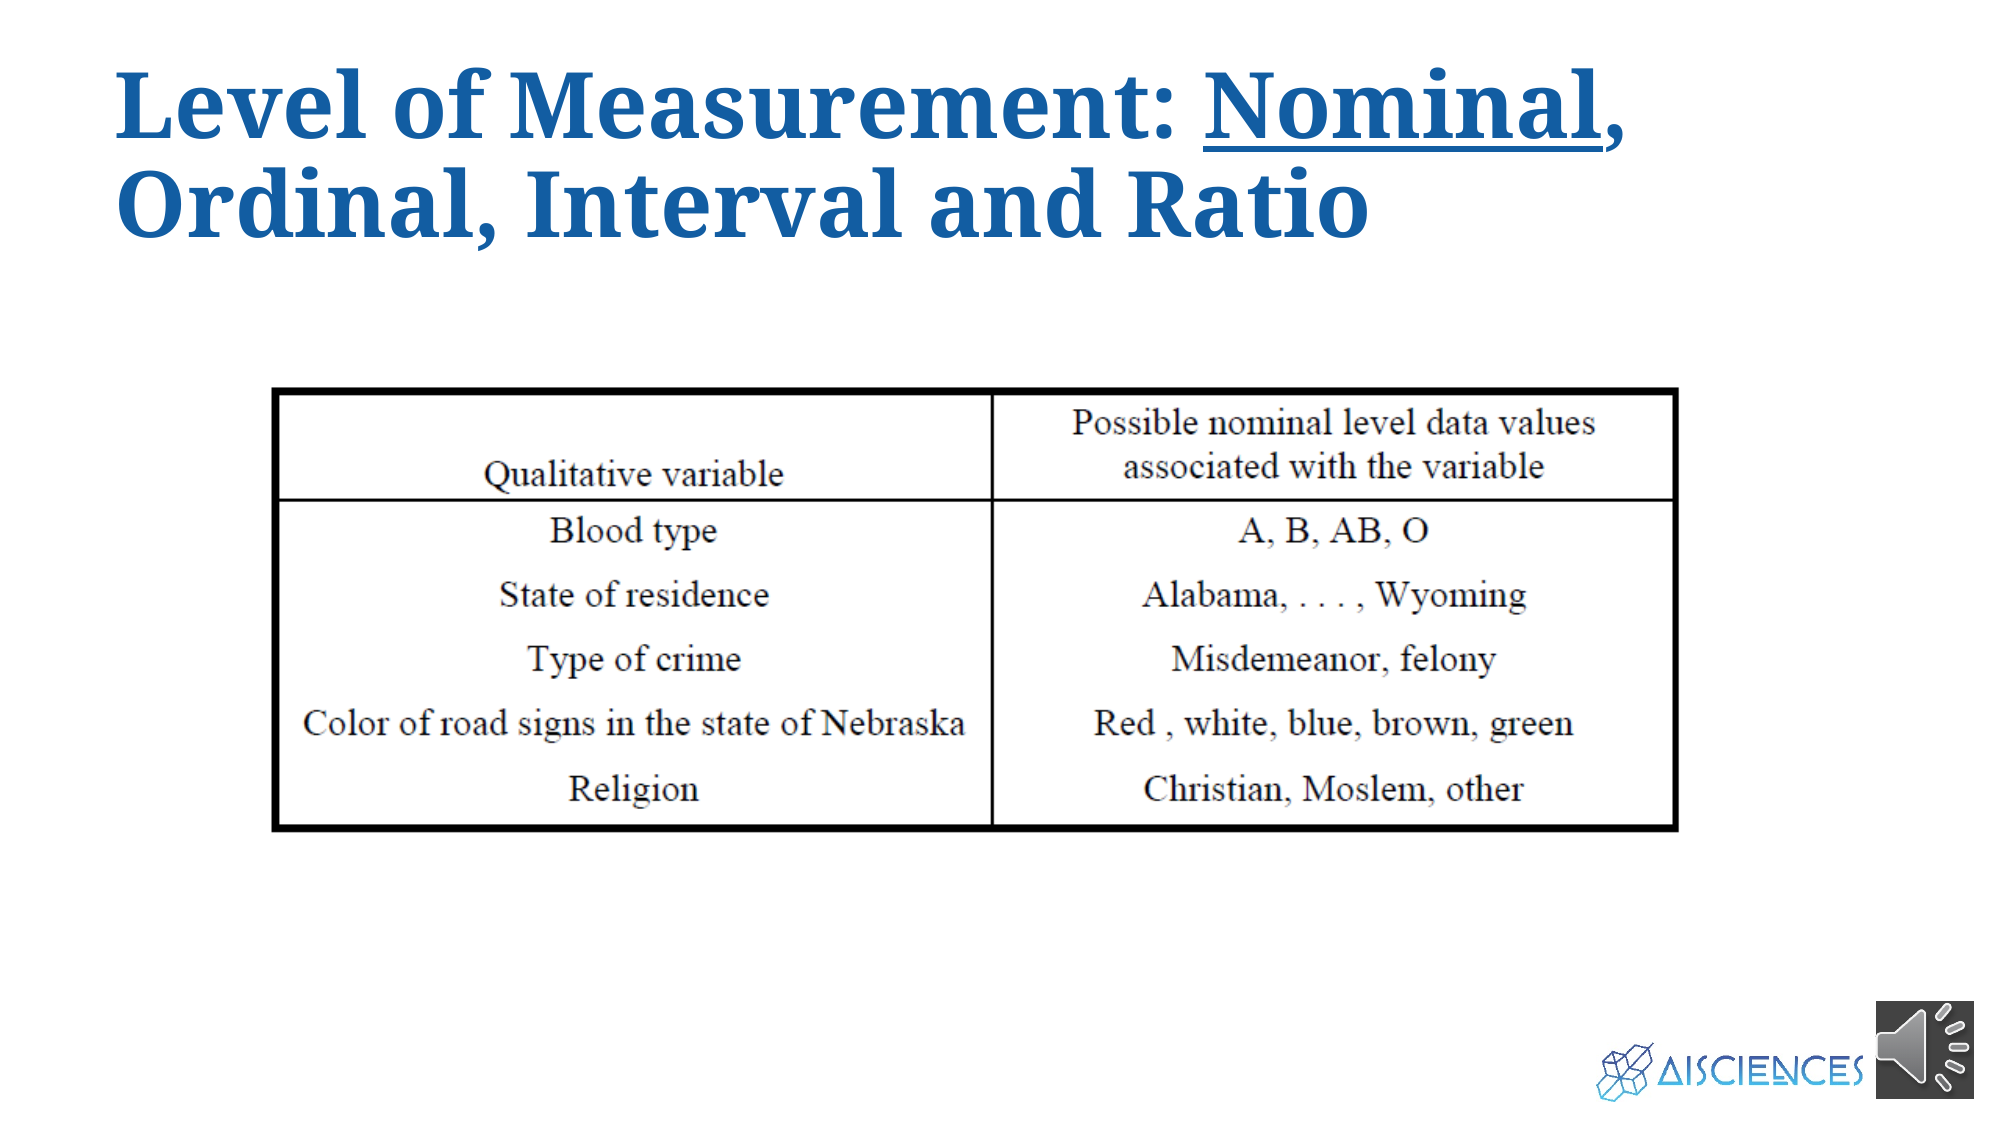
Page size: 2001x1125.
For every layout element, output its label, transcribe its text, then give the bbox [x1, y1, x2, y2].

picture [1596, 1042, 1863, 1102]
title Level of Measurement: Nominal, Ordinal, Interval and Ratio [99, 43, 1900, 274]
picture [1874, 999, 1976, 1101]
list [263, 383, 1690, 845]
